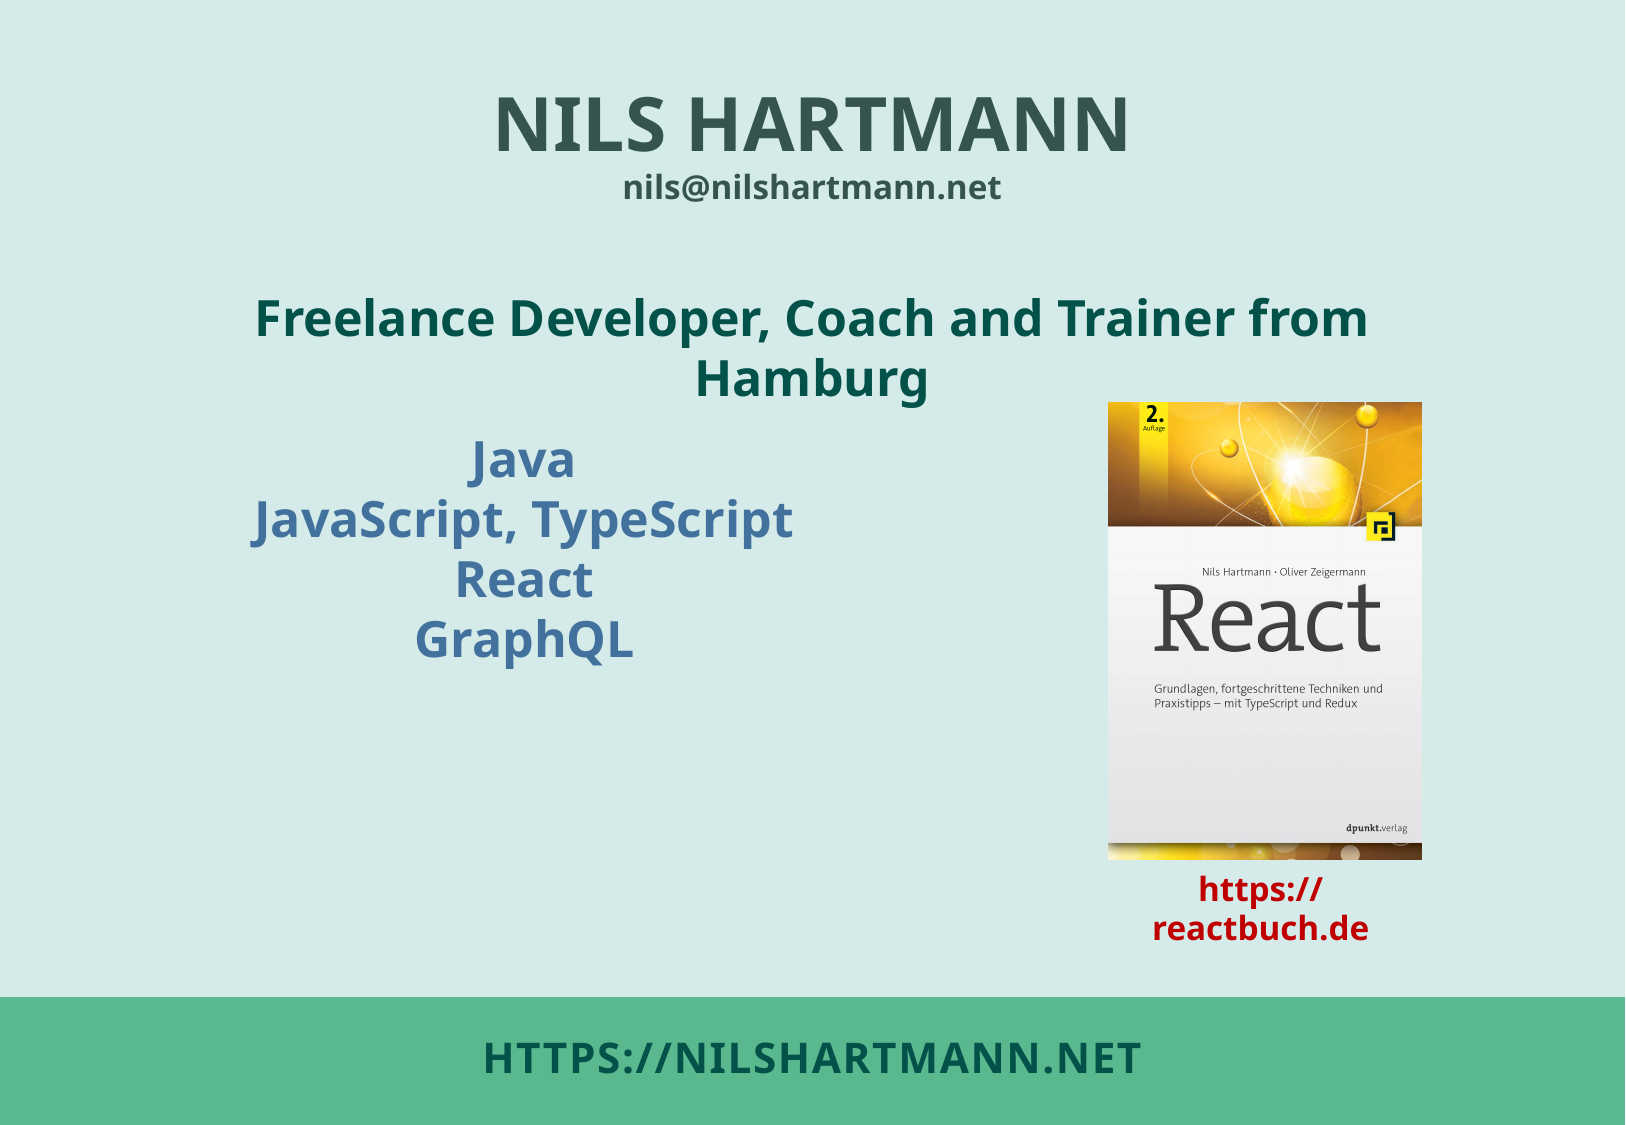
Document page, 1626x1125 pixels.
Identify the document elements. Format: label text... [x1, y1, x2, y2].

text_box Java JavaScript, TypeScript React GraphQL [186, 419, 863, 735]
text_box https://reactbuch.de [1088, 860, 1433, 955]
title https://nilshartmann.net [0, 995, 1625, 1125]
text_box NILS HARTMANN nils@nilshartmann.net Freelance Developer, Coach and Trainer from Hamburg [138, 68, 1487, 654]
picture [1108, 402, 1422, 860]
